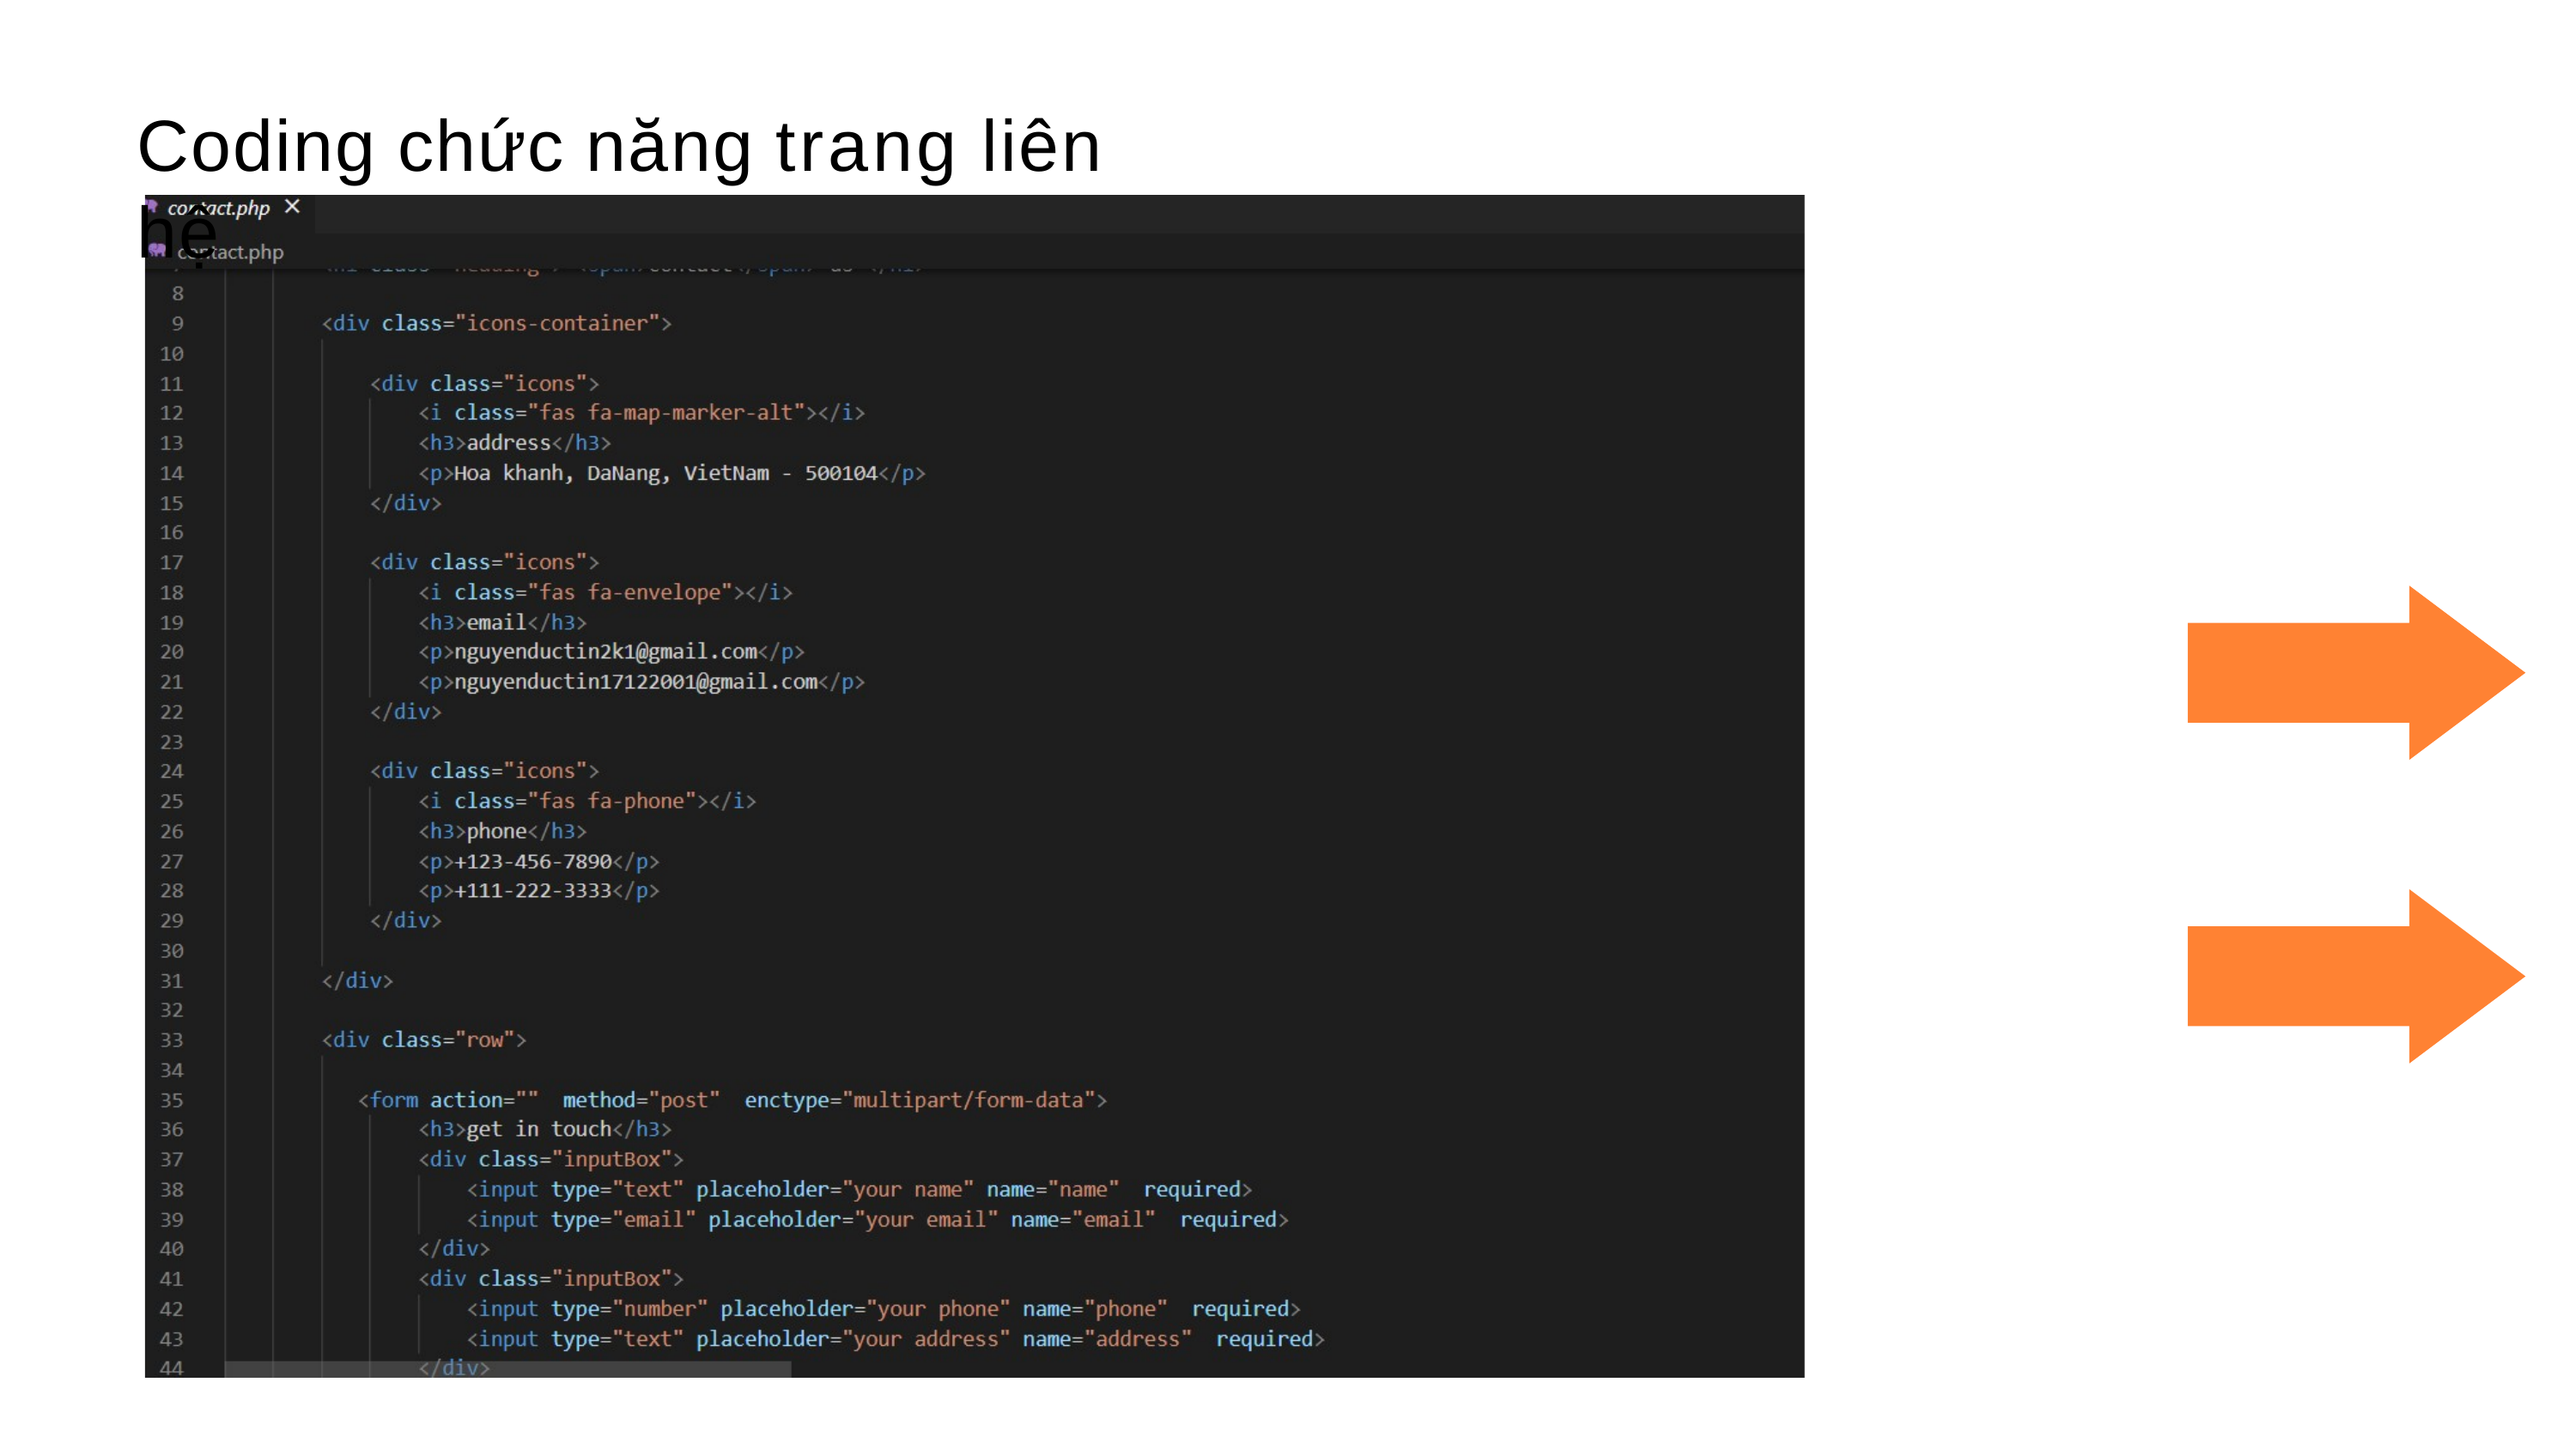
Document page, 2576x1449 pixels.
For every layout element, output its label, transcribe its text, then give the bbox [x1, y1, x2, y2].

text_box [2187, 585, 2526, 761]
title Coding chức năng trang liên hệ [135, 96, 1195, 341]
text_box [144, 195, 1805, 1378]
text_box [2187, 888, 2526, 1064]
